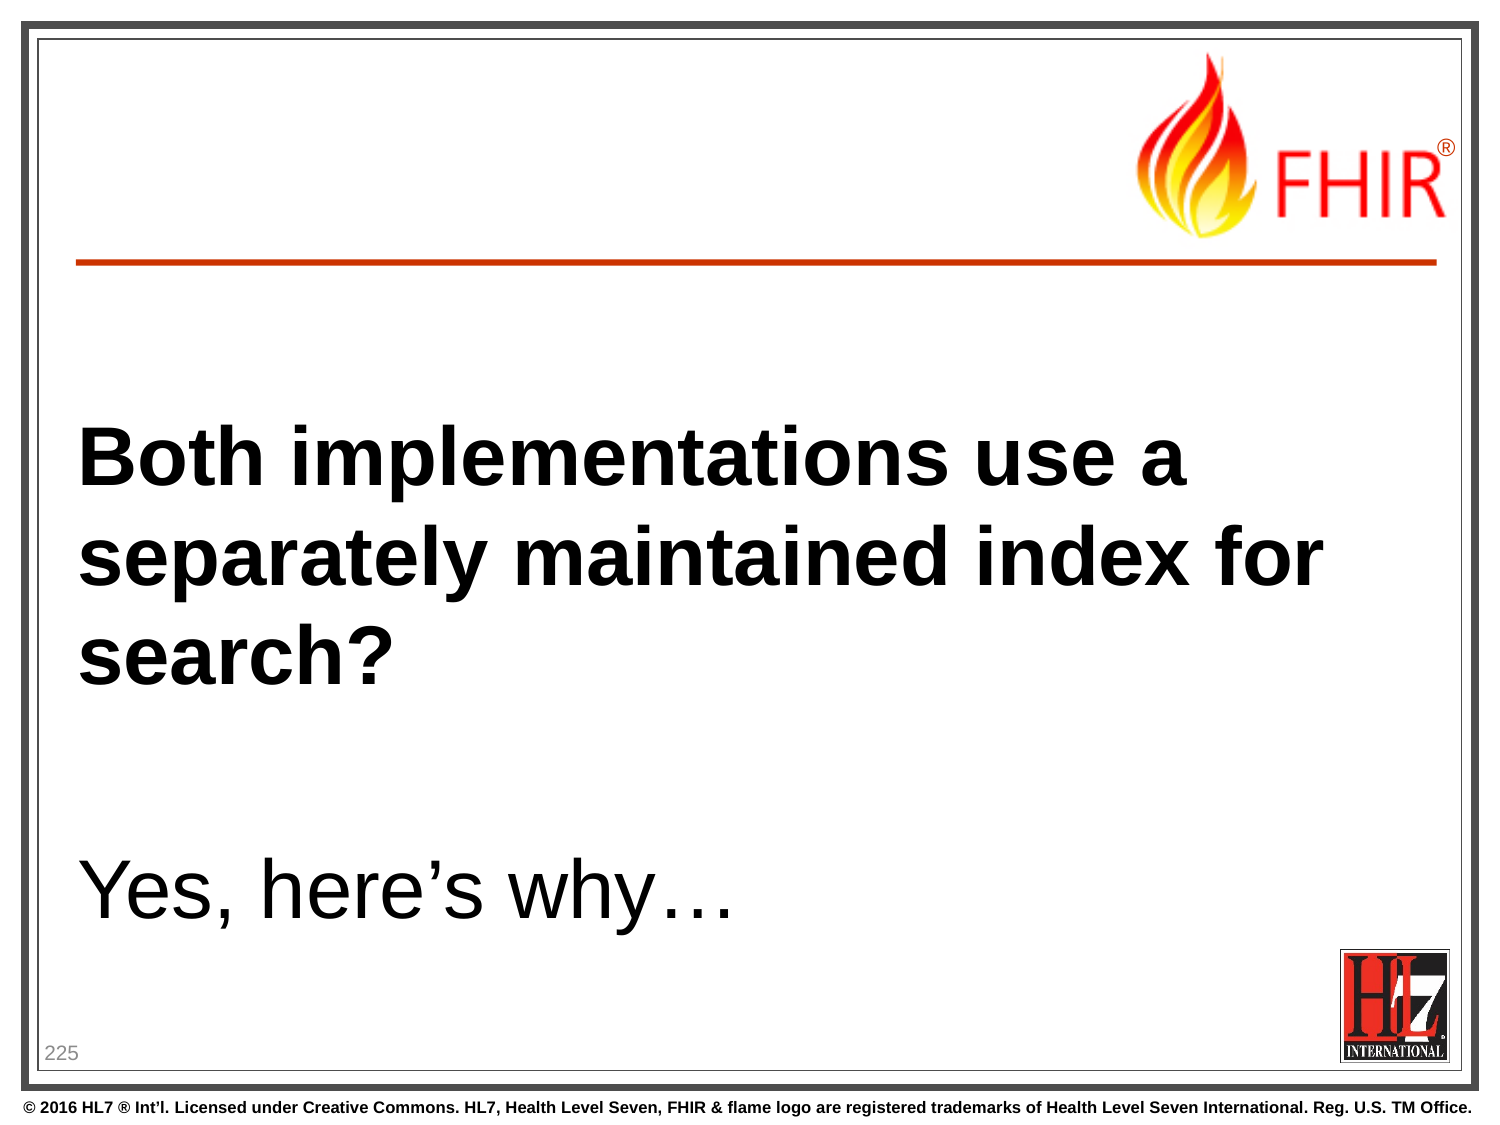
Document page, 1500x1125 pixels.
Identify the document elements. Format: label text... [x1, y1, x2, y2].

list Both implementations use a separately maintained index for search? Yes, here’s why… [62, 299, 1438, 1059]
picture [1124, 42, 1458, 249]
slide_number 225 [29, 1034, 148, 1071]
picture [1340, 949, 1450, 1063]
